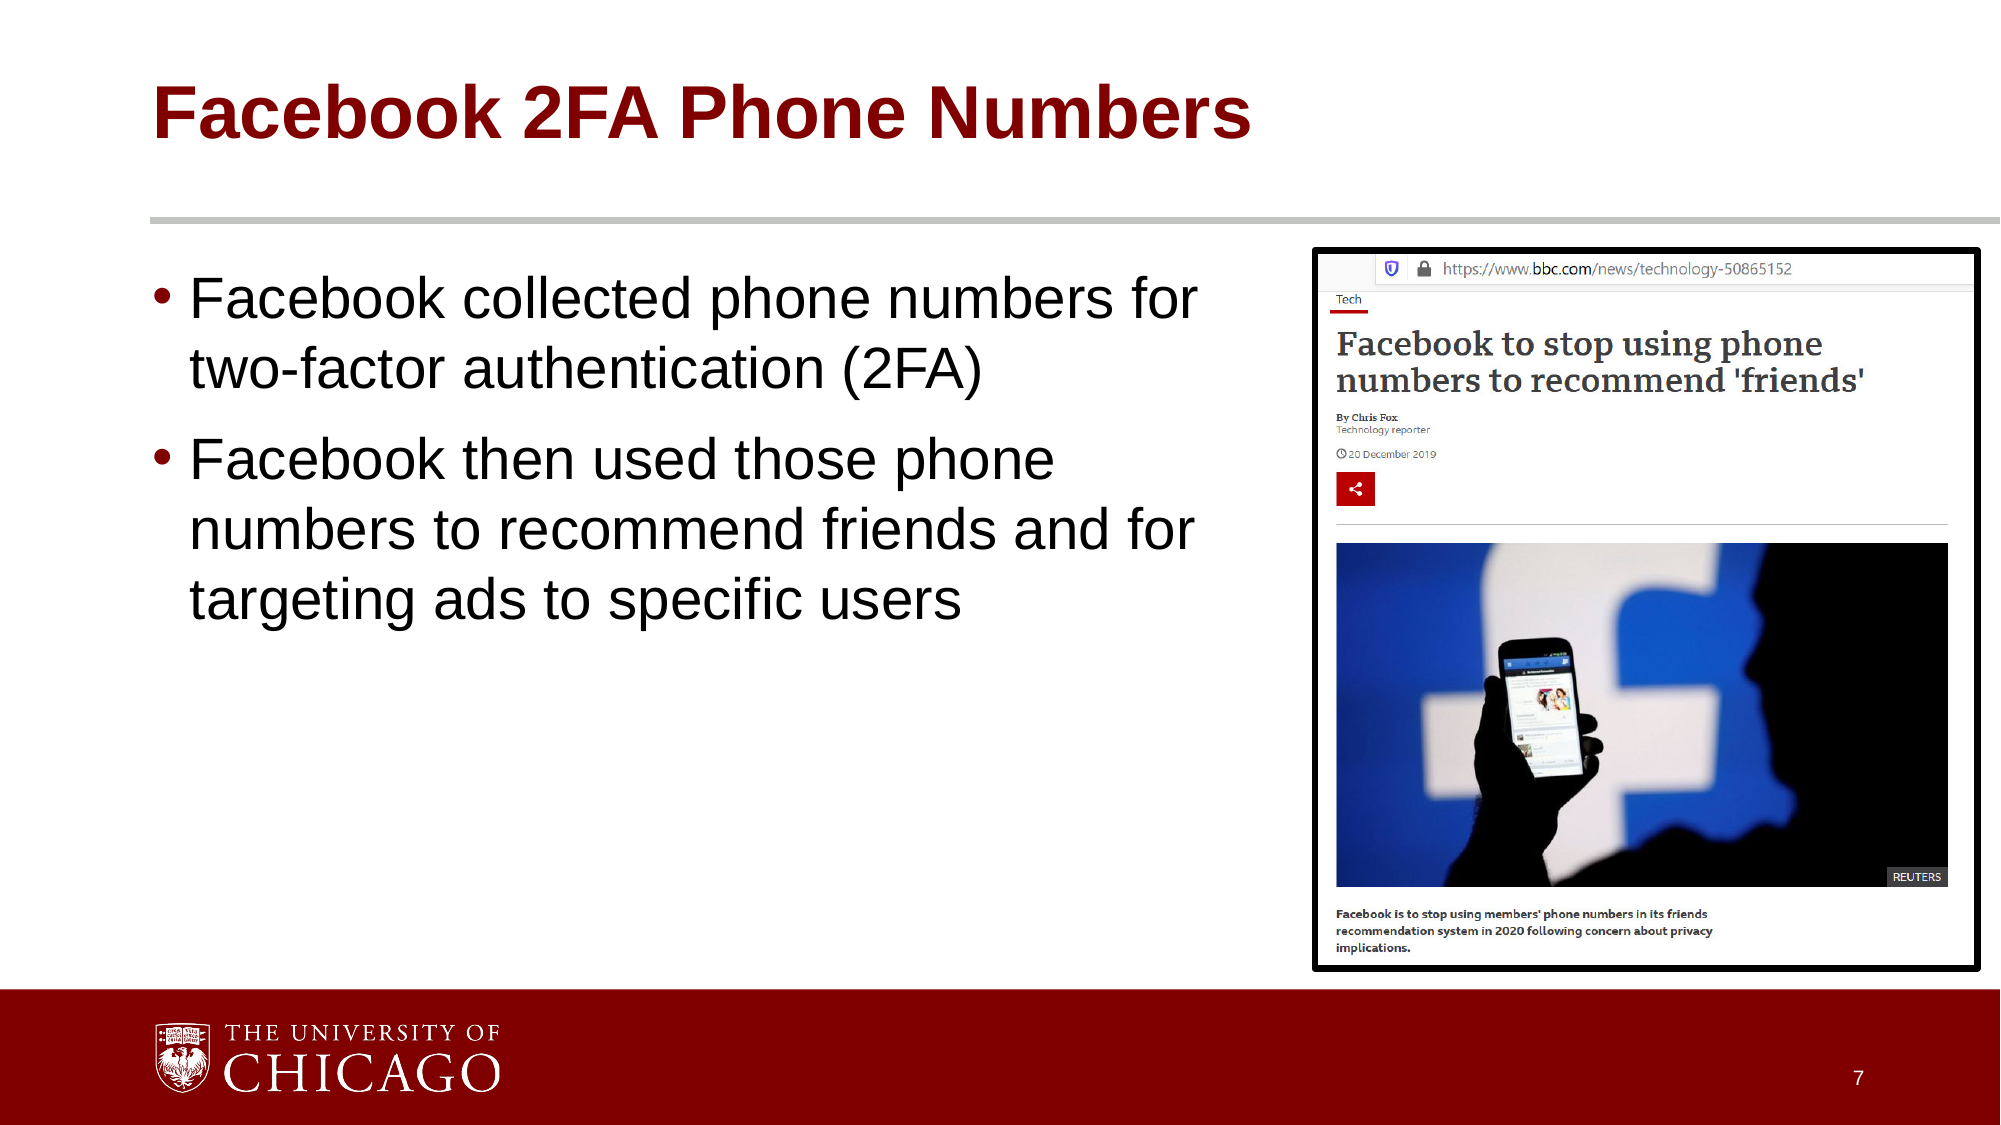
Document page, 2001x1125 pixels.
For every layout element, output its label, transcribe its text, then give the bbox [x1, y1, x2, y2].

picture [1317, 253, 1975, 966]
title Facebook 2FA Phone Numbers [137, 0, 1863, 218]
list Facebook collected phone numbers for two-factor authentication (2FA) Facebook then used those phone numbers to recommend friends and for targeting ads to specific users [137, 253, 1224, 936]
slide_number 7 [1412, 1046, 1880, 1107]
